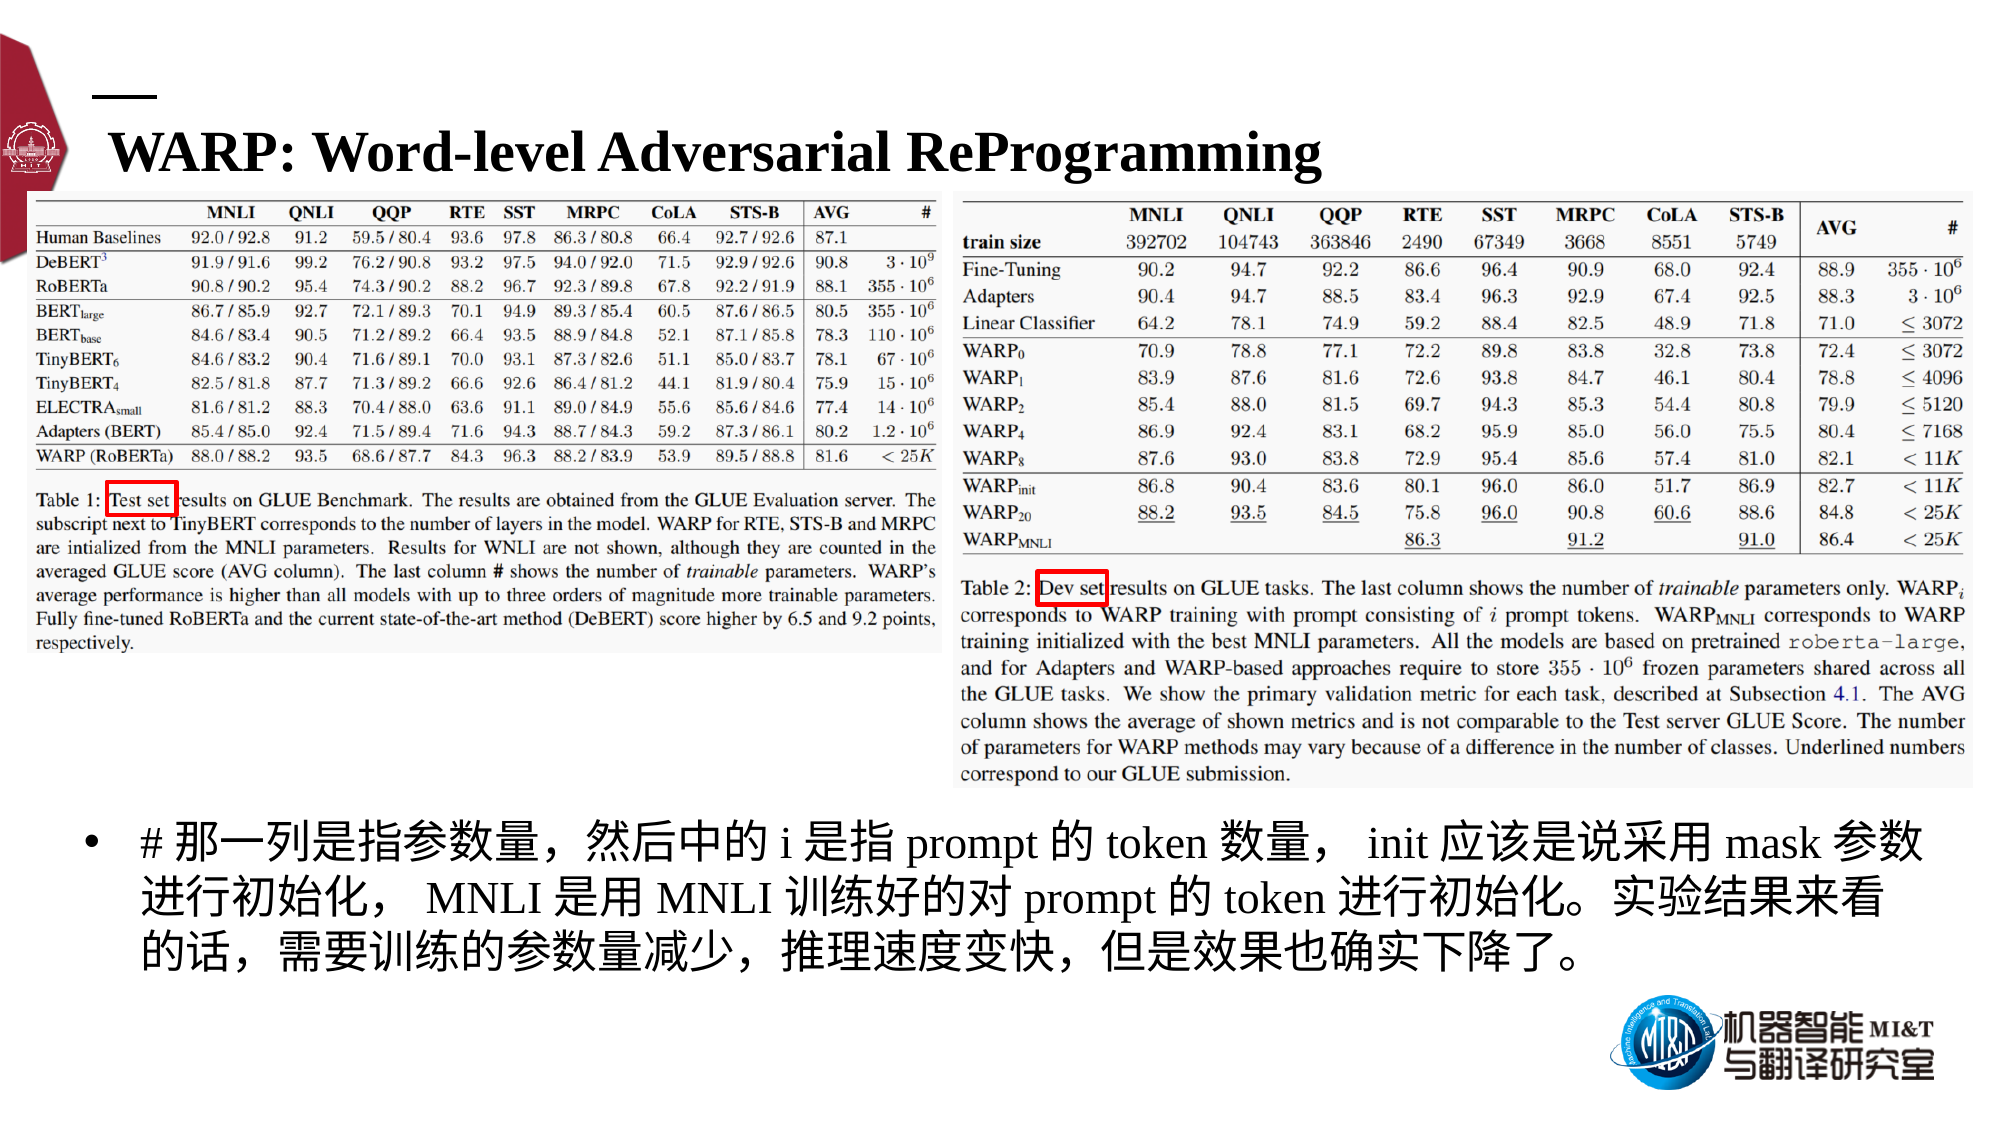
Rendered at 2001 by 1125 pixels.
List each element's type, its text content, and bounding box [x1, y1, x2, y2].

picture [953, 191, 1973, 788]
text_box WARP: Word-level Adversarial ReProgramming [92, 106, 1848, 191]
picture [1724, 1011, 1934, 1080]
picture [0, 22, 942, 653]
picture [1610, 995, 1723, 1090]
picture [1631, 1017, 1640, 1026]
